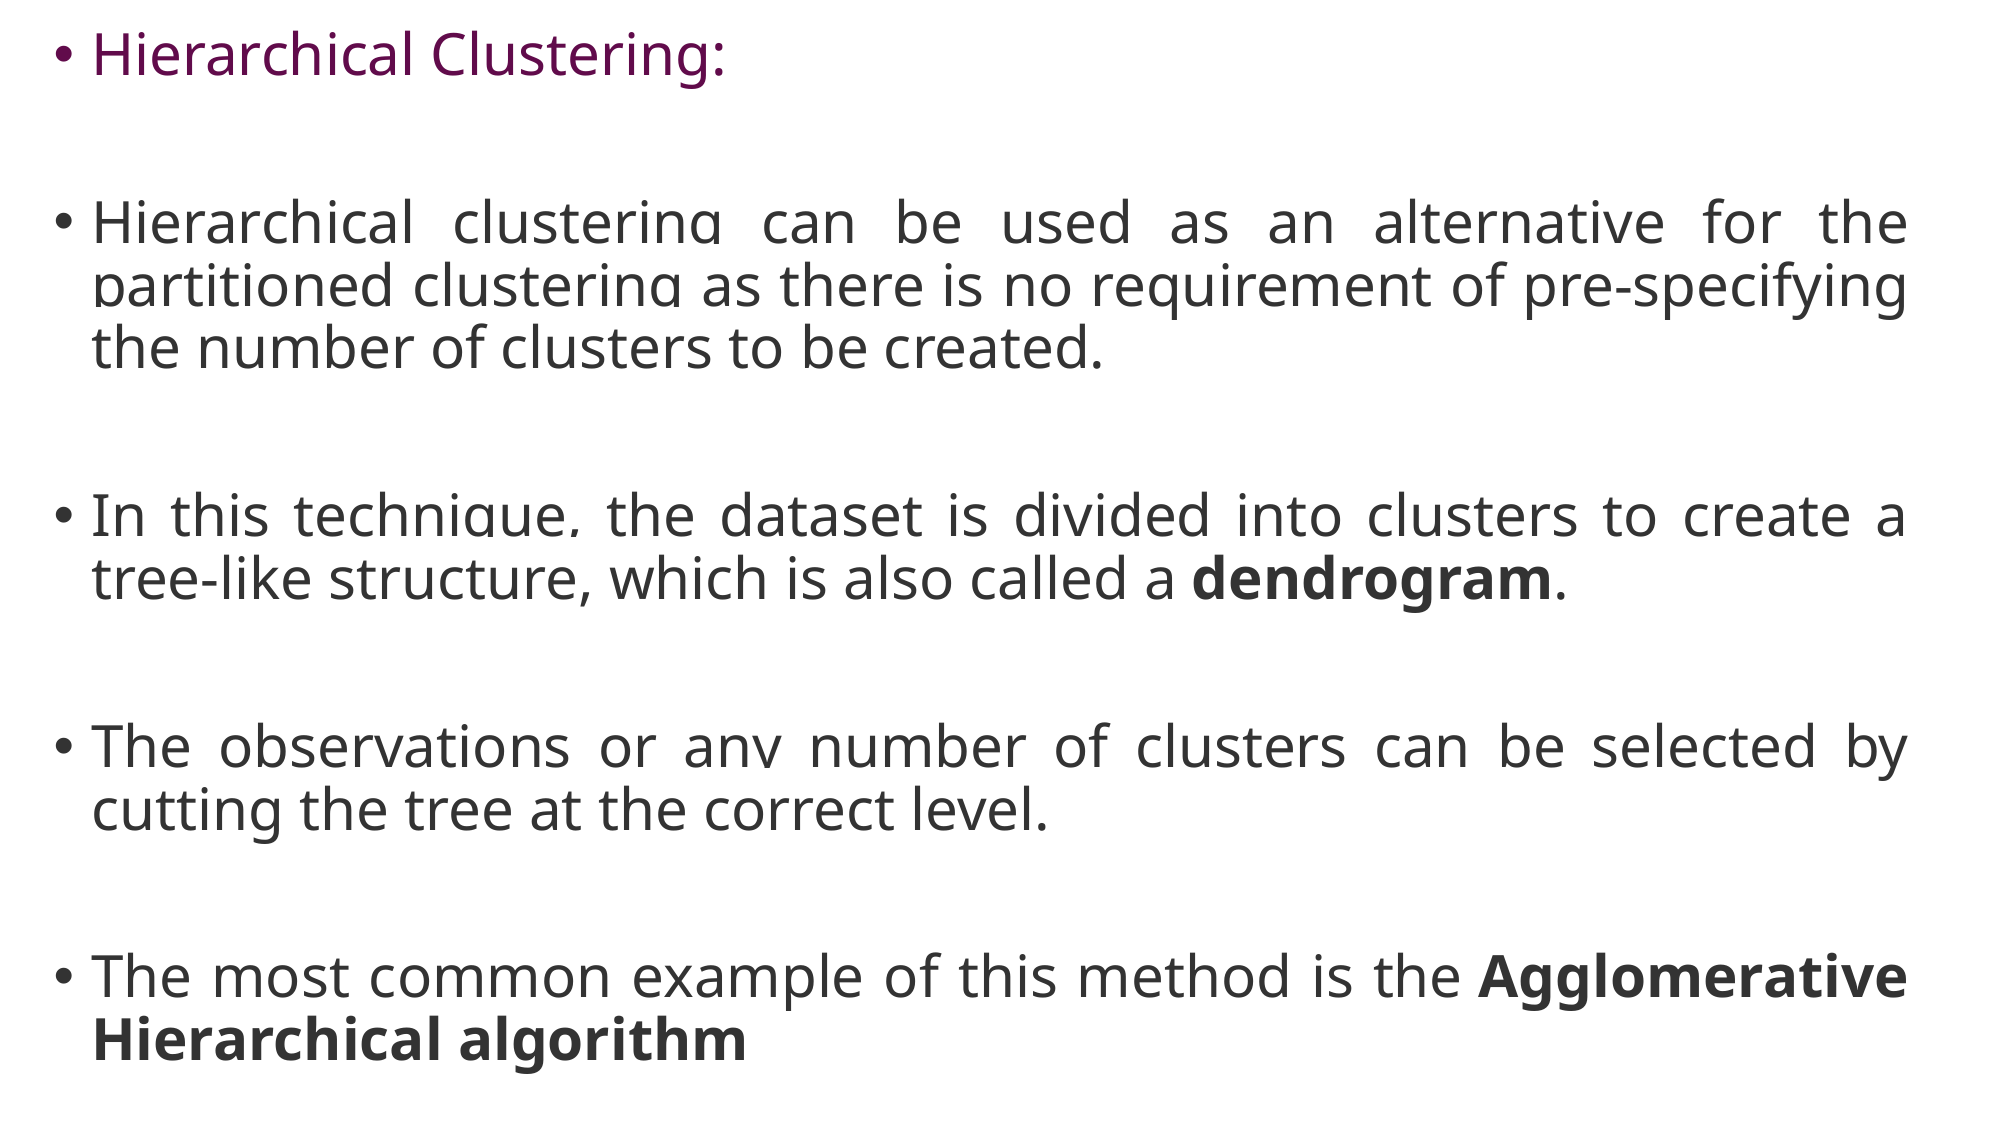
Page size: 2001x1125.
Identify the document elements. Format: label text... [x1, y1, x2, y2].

list Hierarchical Clustering: Hierarchical clustering can be used as an alternative for the partitioned clustering as there is no requirement of pre-specifying the number of clusters to be created. In this technique, the dataset is divided into clusters to create a tree-like structure, which is also called a dendrogram. The observations or any number of clusters can be selected by cutting the tree at the correct level. The most common example of this method is the Agglomerative Hierarchical algorithm [38, 17, 1924, 1110]
